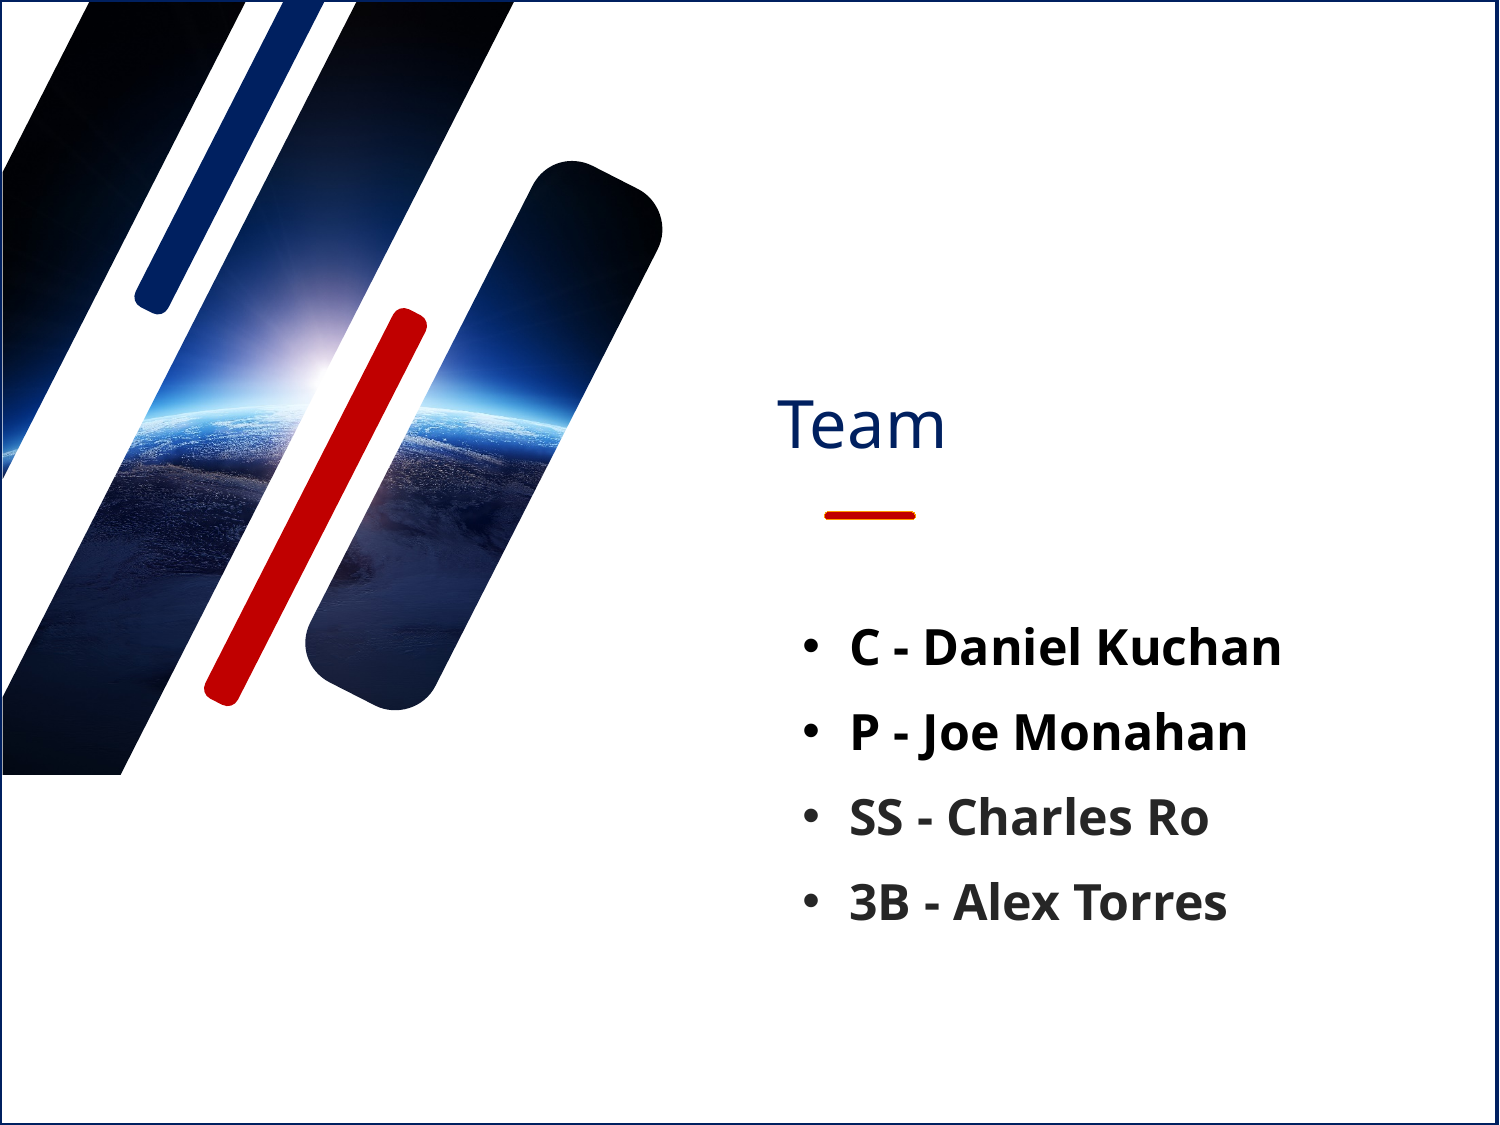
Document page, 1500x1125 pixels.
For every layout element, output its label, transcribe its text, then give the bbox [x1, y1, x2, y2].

text_box Team [762, 357, 1250, 471]
picture [2, 0, 663, 776]
text_box [824, 511, 916, 520]
text_box C - Daniel Kuchan P - Joe Monahan SS - Charles Ro 3B - Alex Torres [787, 608, 1363, 939]
text_box [0, 0, 1499, 1125]
